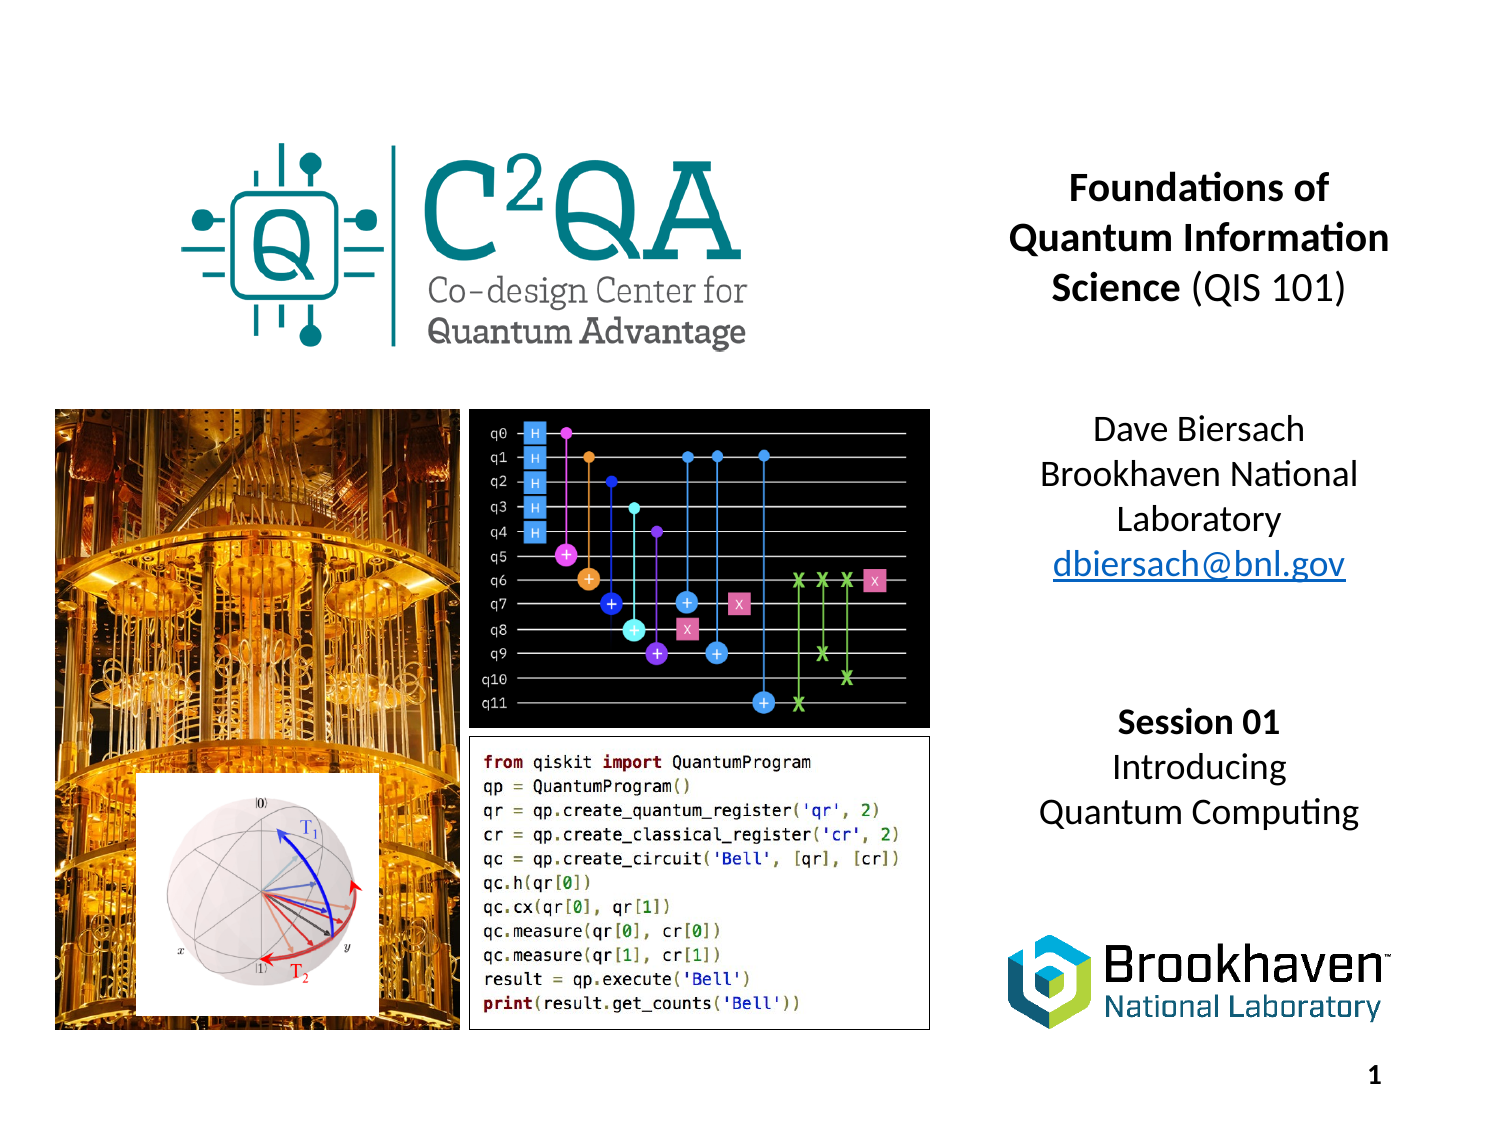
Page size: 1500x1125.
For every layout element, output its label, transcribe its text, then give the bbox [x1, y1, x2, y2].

picture [1008, 935, 1391, 1029]
picture [174, 137, 811, 356]
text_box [939, 151, 1460, 842]
slide_number 1 [1059, 1042, 1397, 1103]
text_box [55, 409, 930, 1030]
